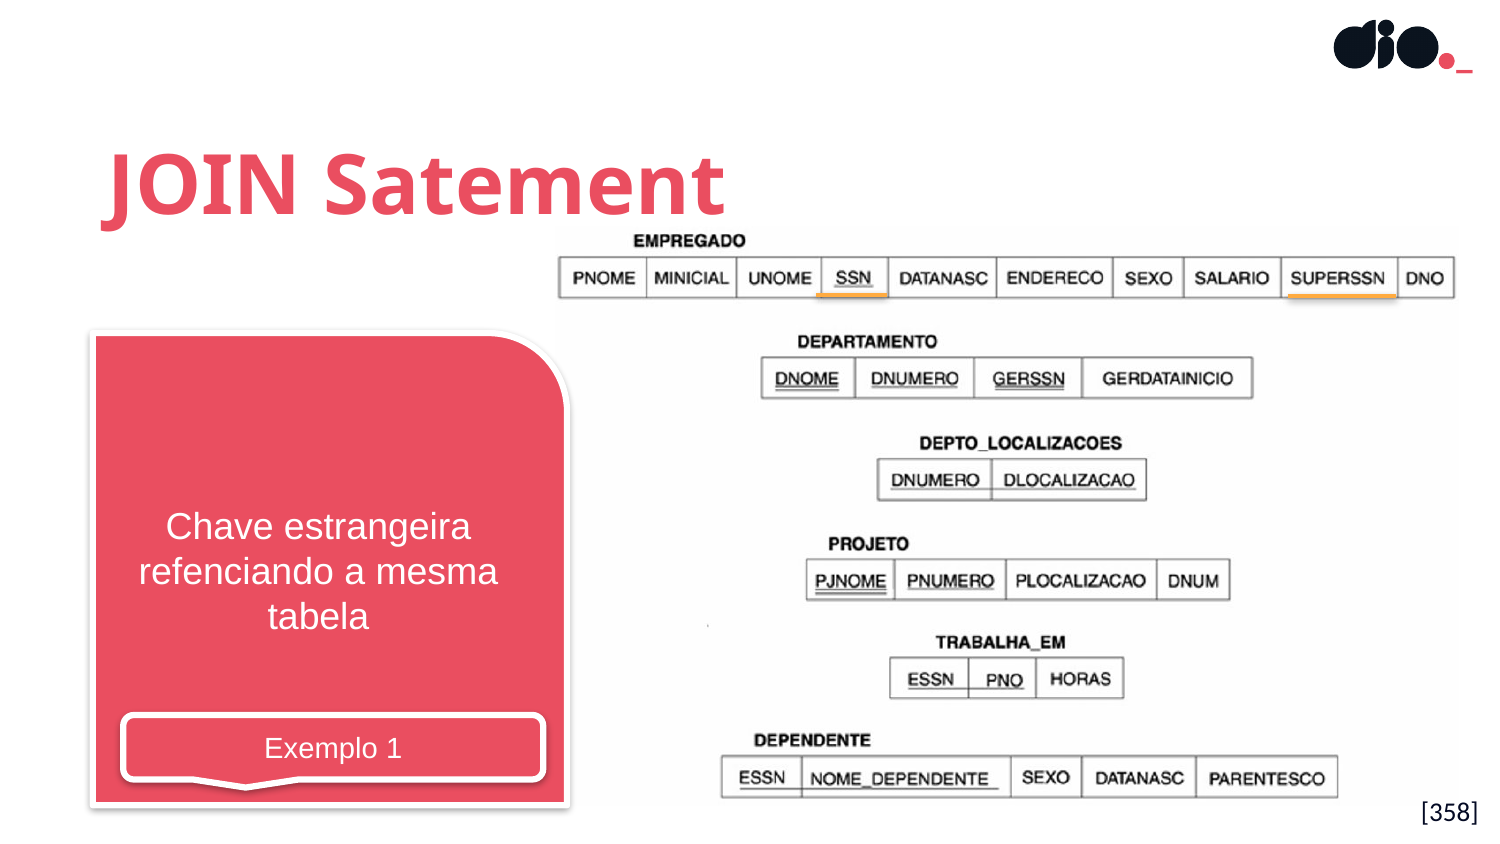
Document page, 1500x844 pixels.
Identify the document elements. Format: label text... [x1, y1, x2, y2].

slide_number [358] [1403, 779, 1494, 844]
picture [547, 204, 1459, 806]
text_box Chave estrangeira refenciando a mesma tabela [89, 329, 543, 809]
text_box Exemplo 1 [120, 711, 542, 791]
picture [1333, 19, 1473, 74]
text_box JOIN Satement [92, 104, 1395, 243]
